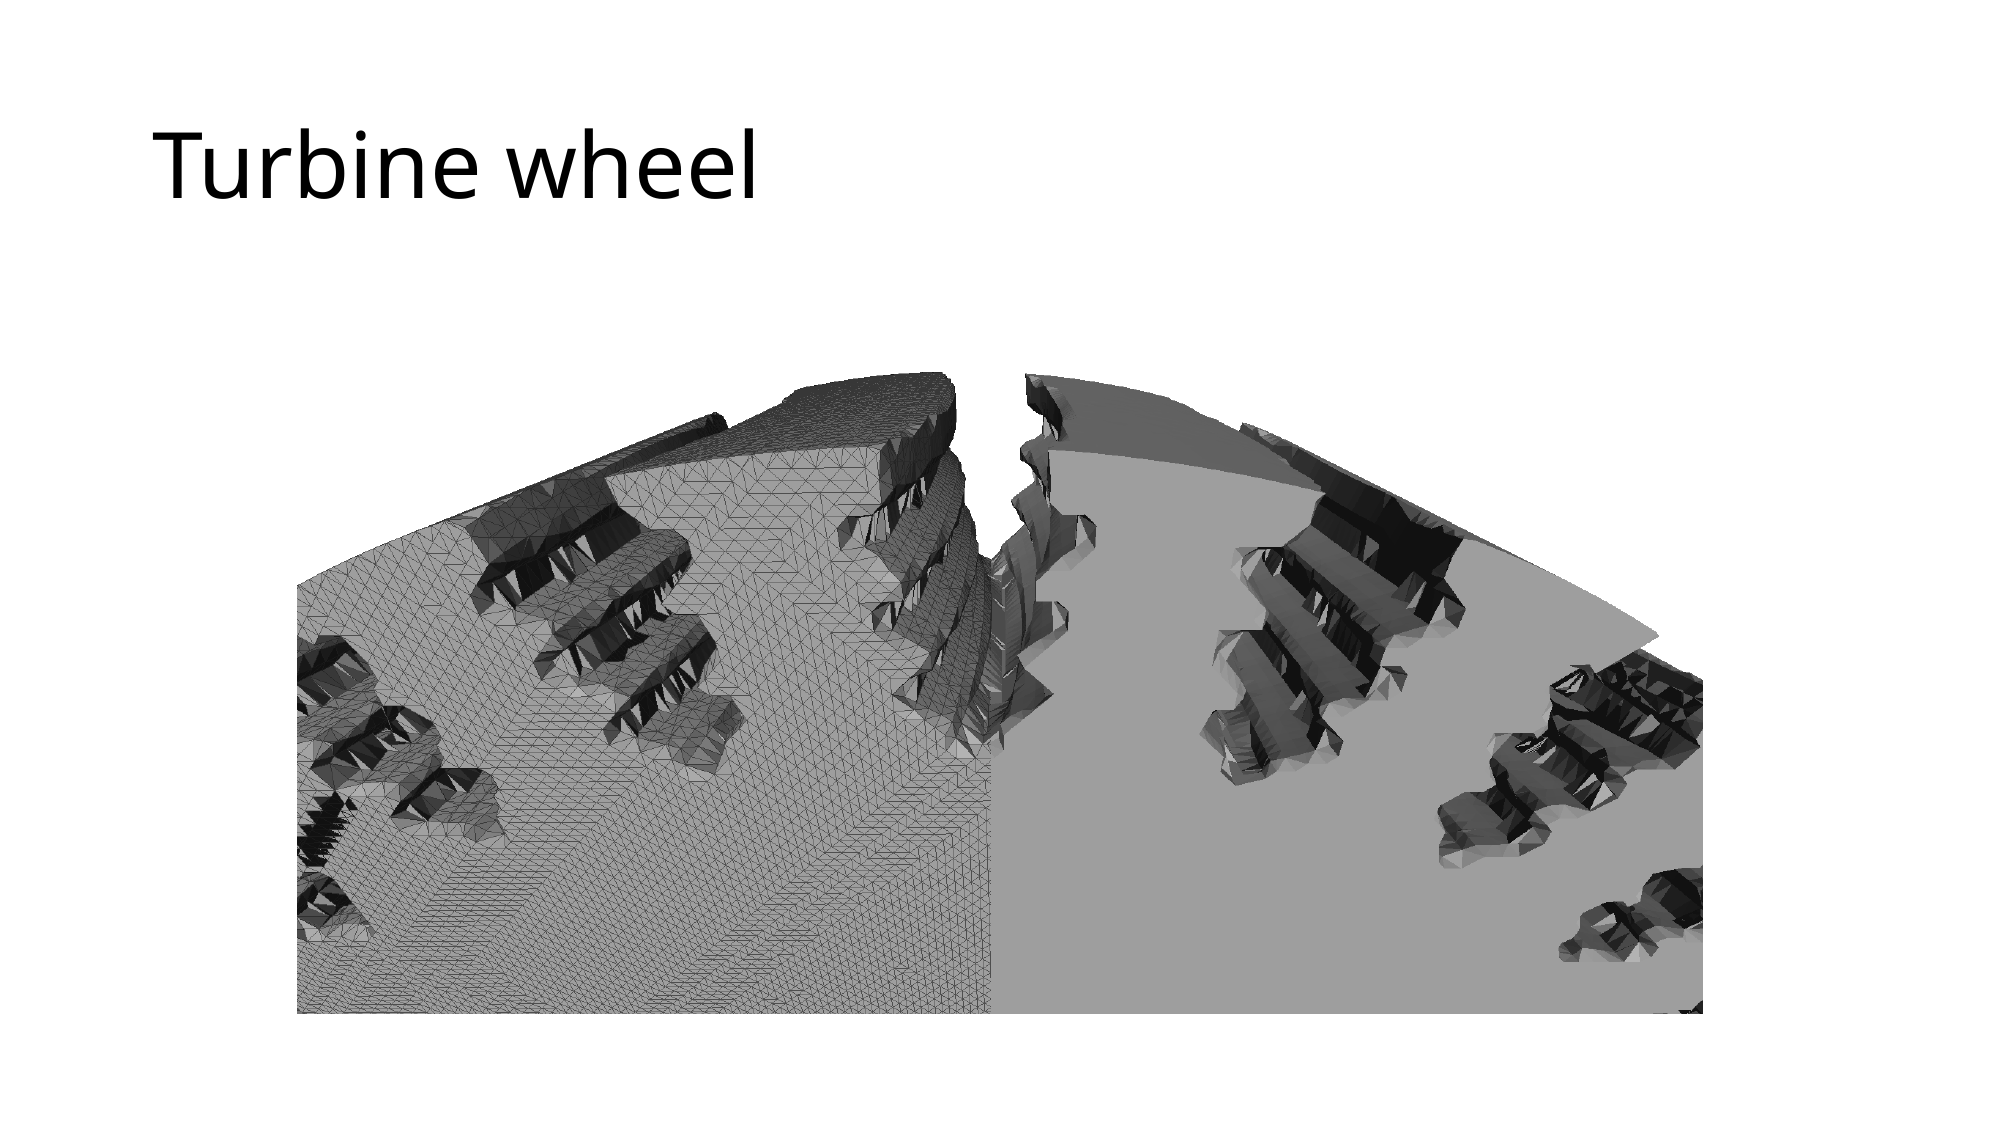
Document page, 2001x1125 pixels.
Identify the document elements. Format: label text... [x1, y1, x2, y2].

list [297, 299, 1703, 1014]
title Turbine wheel [137, 59, 1863, 278]
